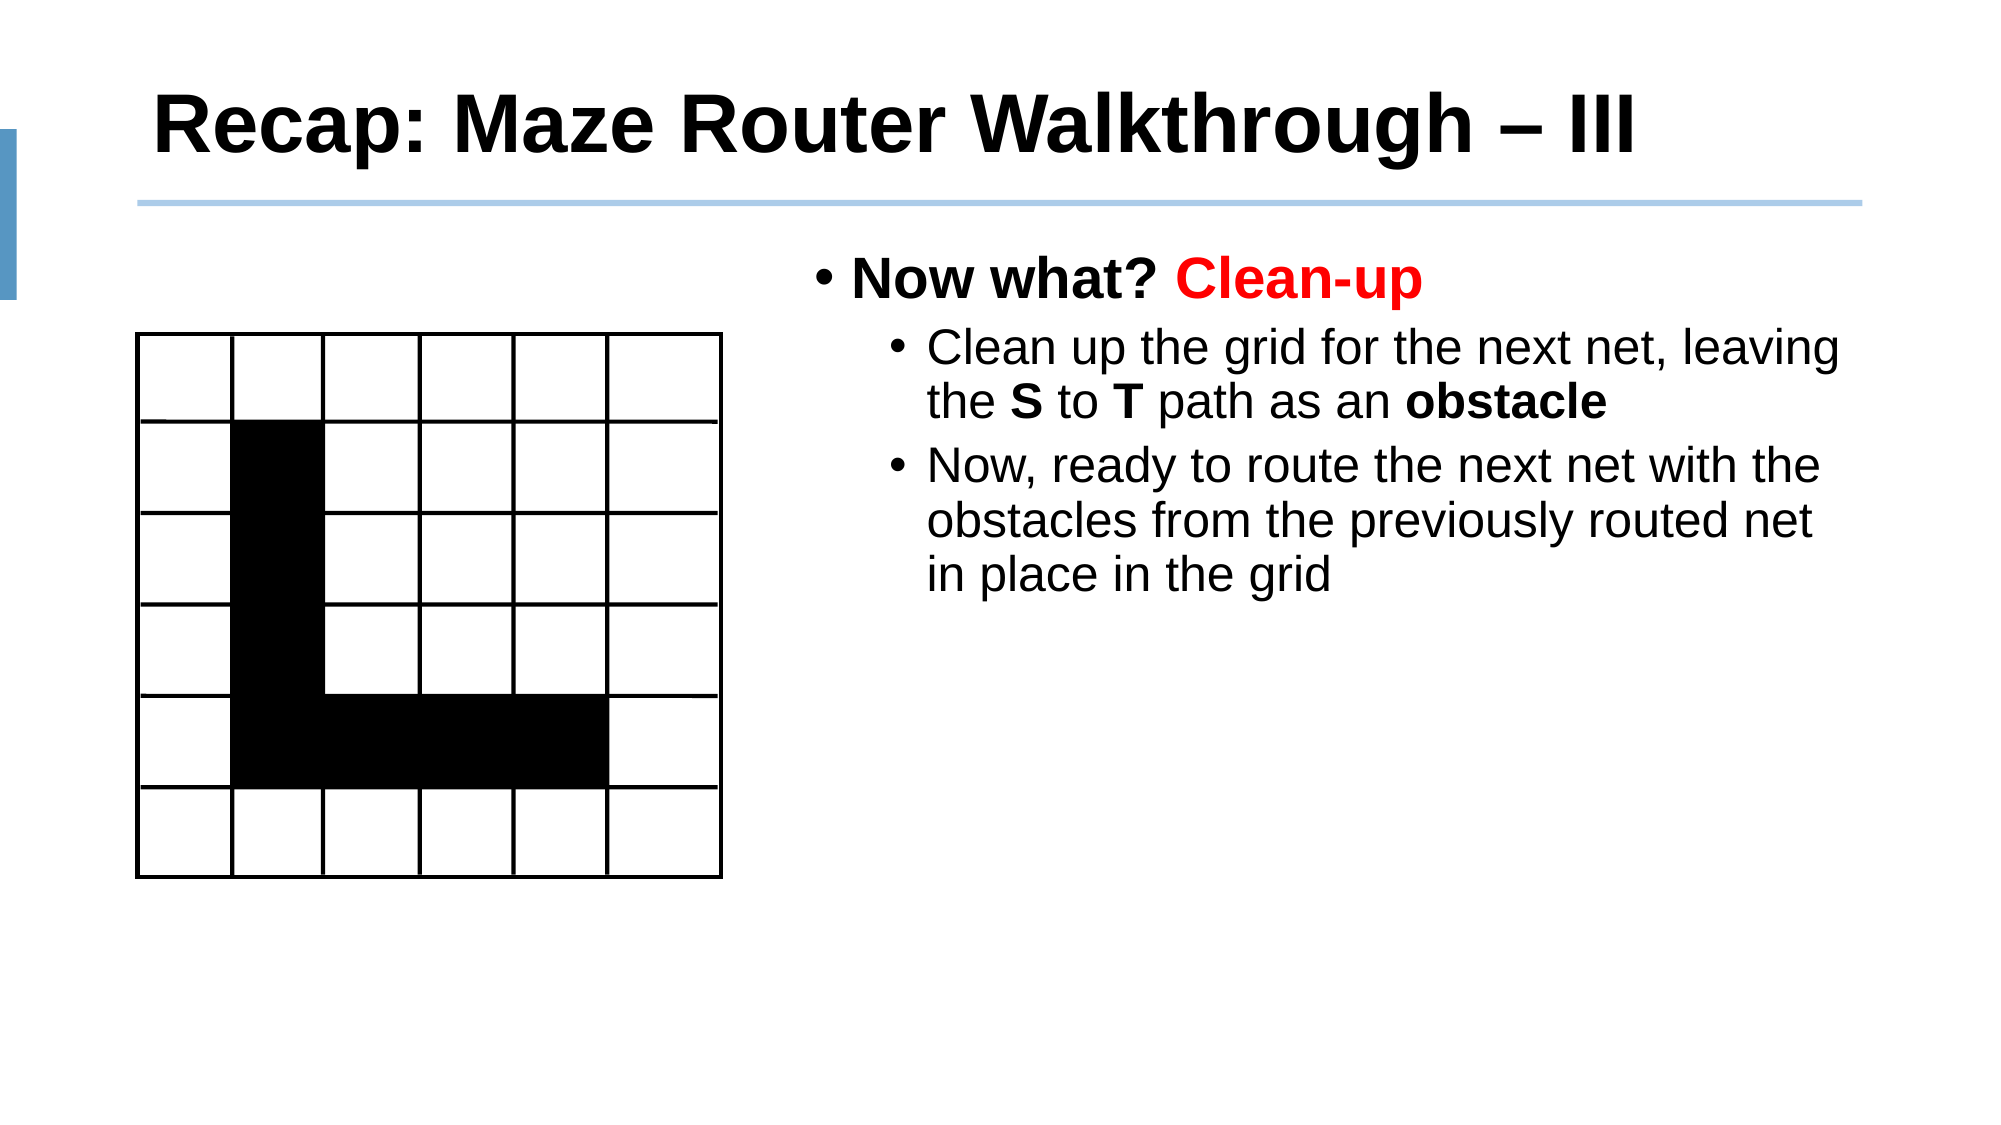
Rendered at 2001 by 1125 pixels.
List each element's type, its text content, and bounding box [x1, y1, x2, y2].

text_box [137, 334, 721, 878]
list Now what? Clean-up Clean up the grid for the next net, leaving the S to T path as an obstacle Now, ready to route the next net with the obstacles from the previously routed net in place in the grid [799, 240, 1863, 1014]
title Recap: Maze Router Walkthrough – III [137, 42, 1863, 208]
